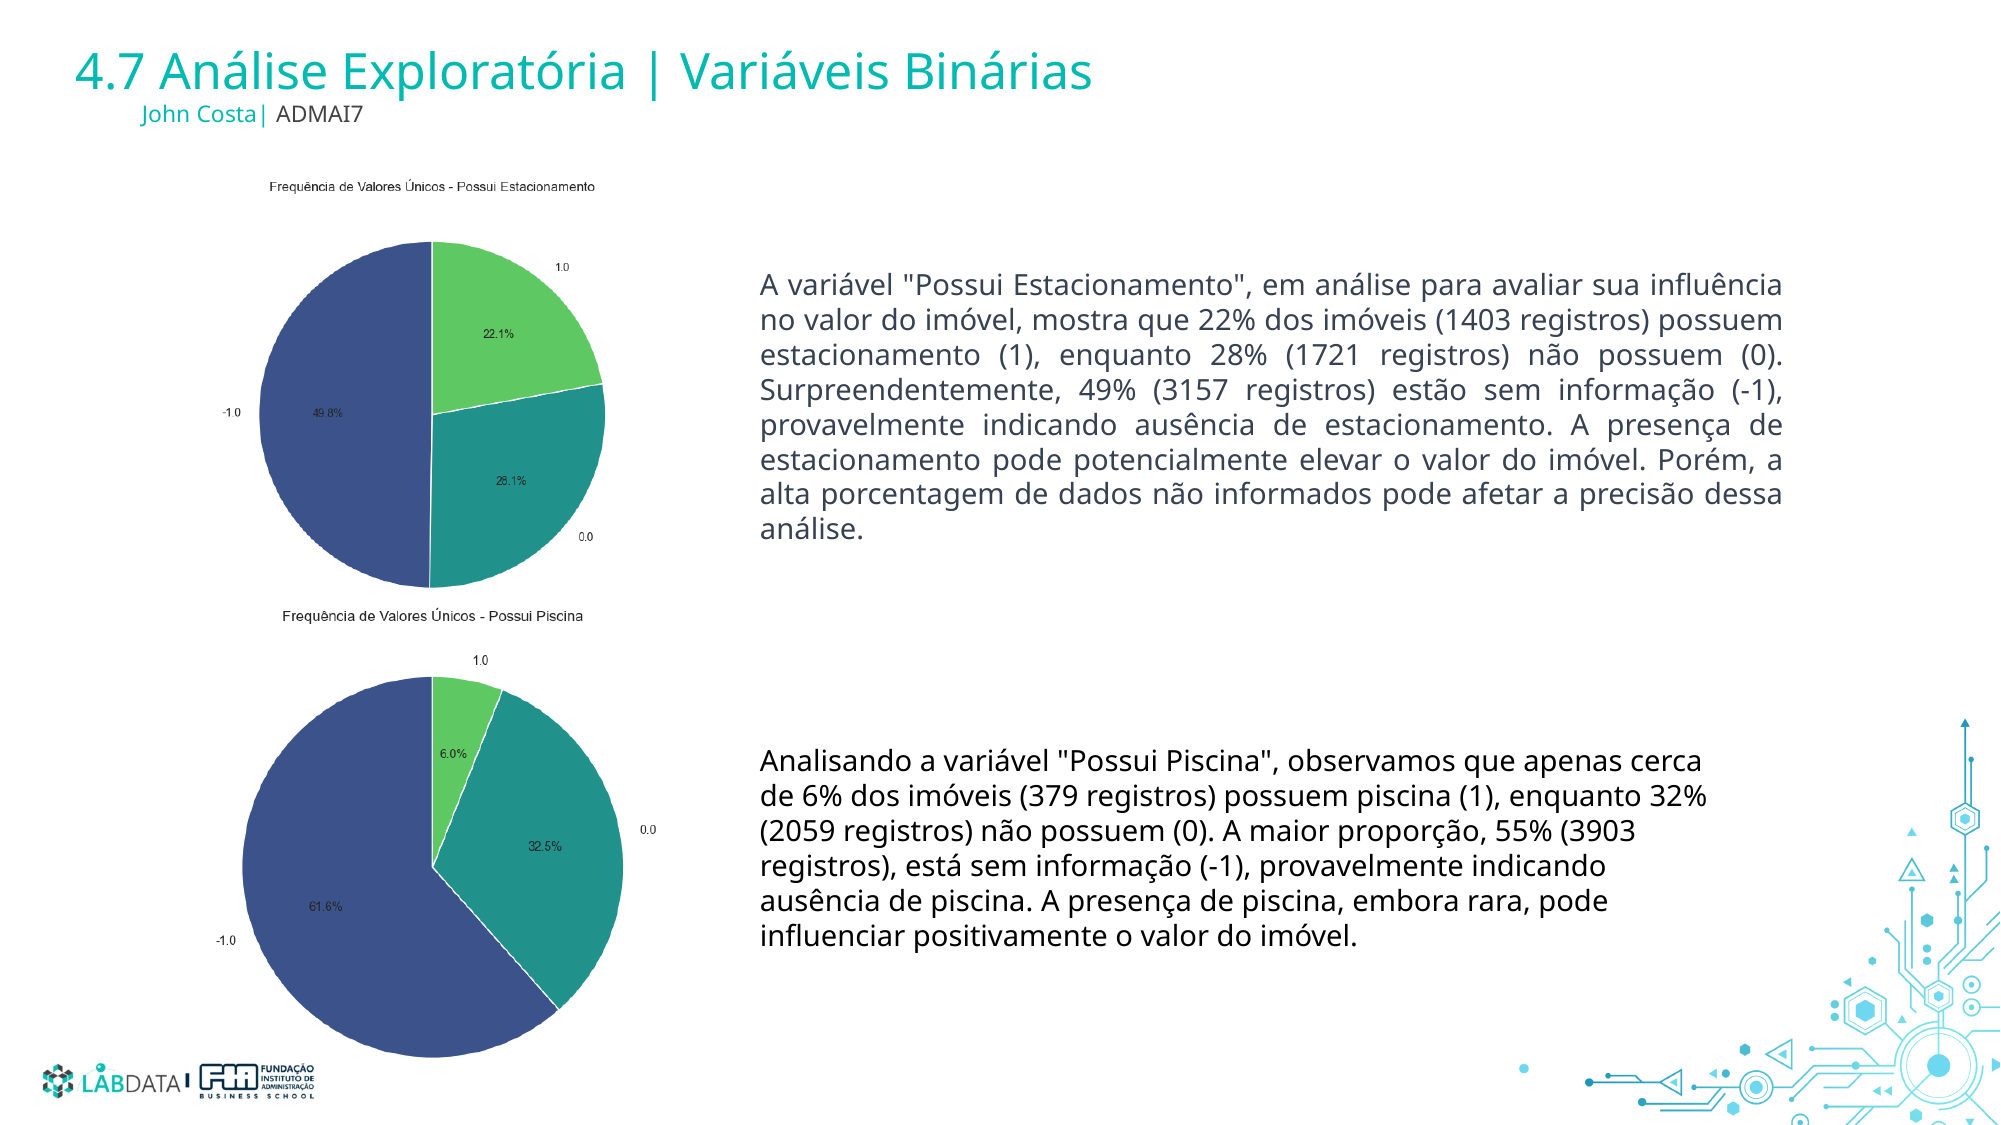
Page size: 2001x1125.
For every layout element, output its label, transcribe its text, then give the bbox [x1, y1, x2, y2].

picture [39, 171, 679, 1115]
text_box 4.7 Análise Exploratória | Variáveis Binárias John Costa| ADMAI7 [60, 24, 1674, 142]
text_box A variável "Possui Estacionamento", em análise para avaliar sua influência no valor do imóvel, mostra que 22% dos imóveis (1403 registros) possuem estacionamento (1), enquanto 28% (1721 registros) não possuem (0). Surpreendentemente, 49% (3157 registros) estão sem informação (-1), provavelmente indicando ausência de estacionamento. A presença de estacionamento pode potencialmente elevar o valor do imóvel. Porém, a alta porcentagem de dados não informados pode afetar a precisão dessa análise. [745, 258, 1799, 554]
picture [1518, 718, 2000, 1125]
text_box Analisando a variável "Possui Piscina", observamos que apenas cerca de 6% dos imóveis (379 registros) possuem piscina (1), enquanto 32% (2059 registros) não possuem (0). A maior proporção, 55% (3903 registros), está sem informação (-1), provavelmente indicando ausência de piscina. A presença de piscina, embora rara, pode influenciar positivamente o valor do imóvel. [745, 734, 1518, 960]
